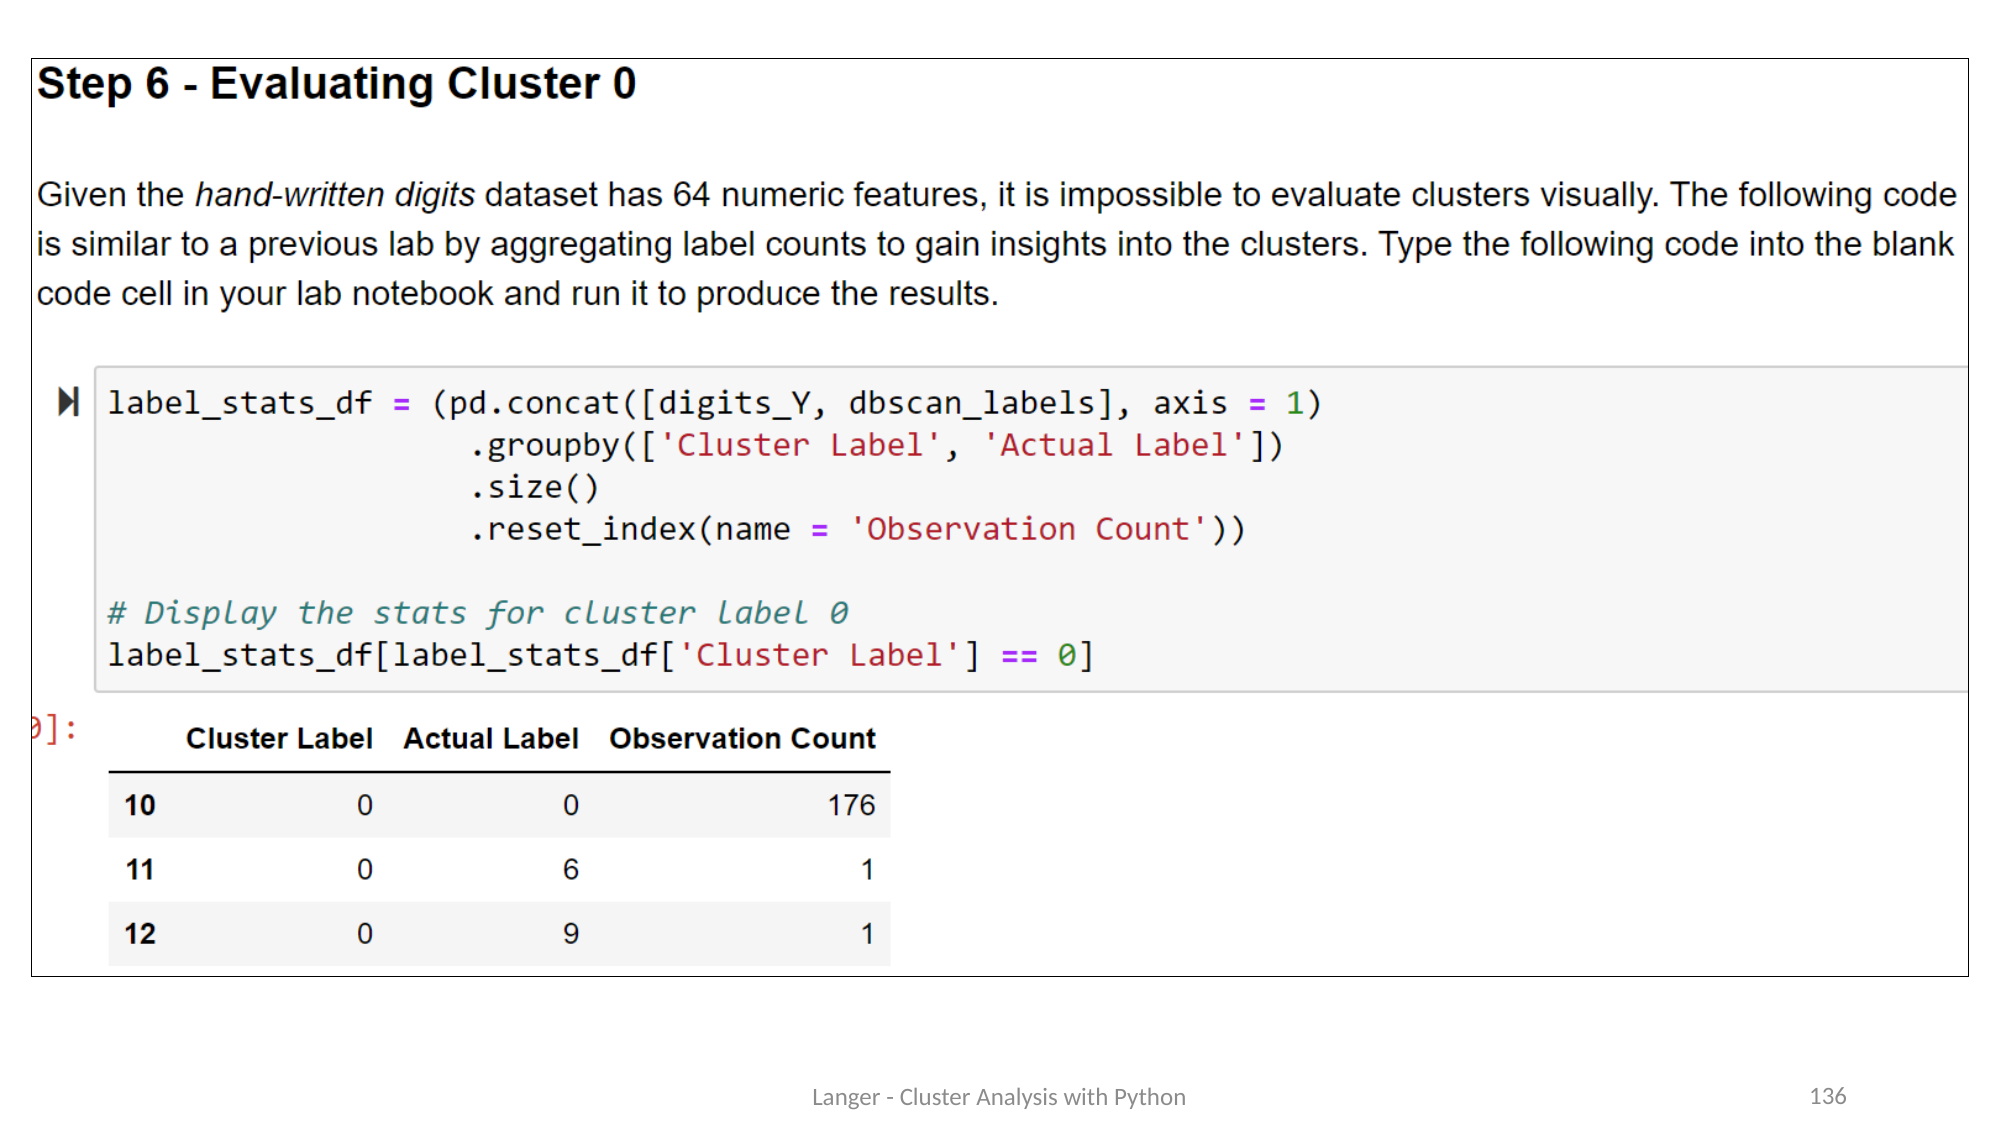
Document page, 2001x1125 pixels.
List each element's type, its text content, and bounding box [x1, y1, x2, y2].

slide_number 136 [1412, 1064, 1863, 1125]
footer Langer - Cluster Analysis with Python [662, 1065, 1338, 1125]
picture [31, 58, 1969, 976]
